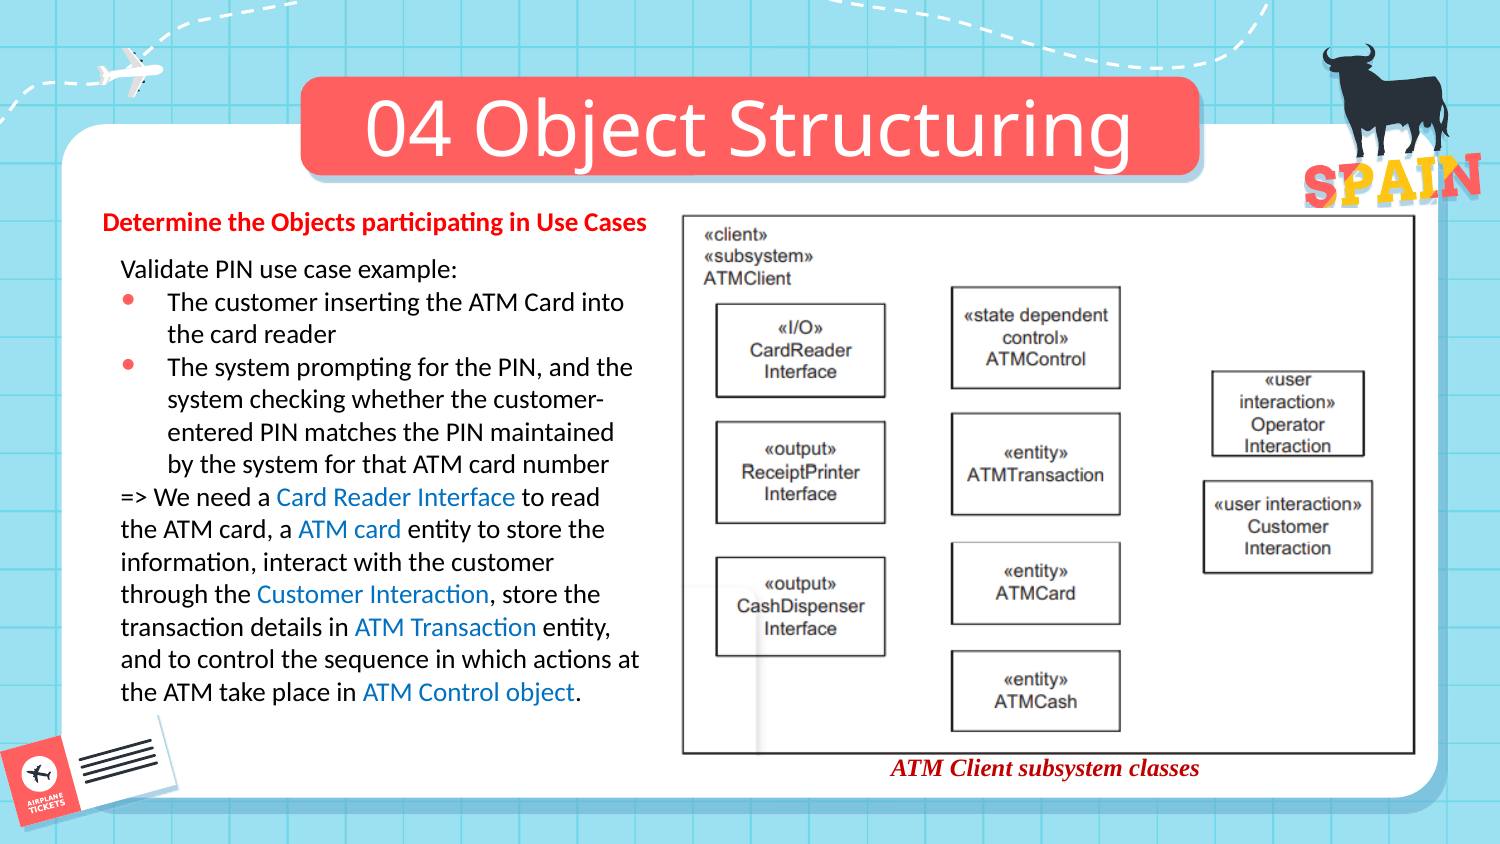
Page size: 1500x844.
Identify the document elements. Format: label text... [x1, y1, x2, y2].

text_box ATM Client subsystem classes [876, 765, 1221, 789]
text_box [302, 76, 1198, 88]
title 04 Object Structuring [118, 88, 1382, 164]
text_box Determine the Objects participating in Use Cases [87, 196, 844, 244]
text_box [302, 164, 1198, 176]
picture [679, 207, 1418, 756]
text_box Validate PIN use case example: The customer inserting the ATM Card into the card reader The system prompting for the PIN, and the system checking whether the customer-entered PIN matches the PIN maintained by the system for that ATM card number => We need a Card Reader Interface to read the ATM card, a ATM card entity to store the information, interact with the customer through the Customer Interaction, store the transaction details in ATM Transaction entity, and to control the sequence in which actions at the ATM take place in ATM Control object. [105, 244, 657, 714]
